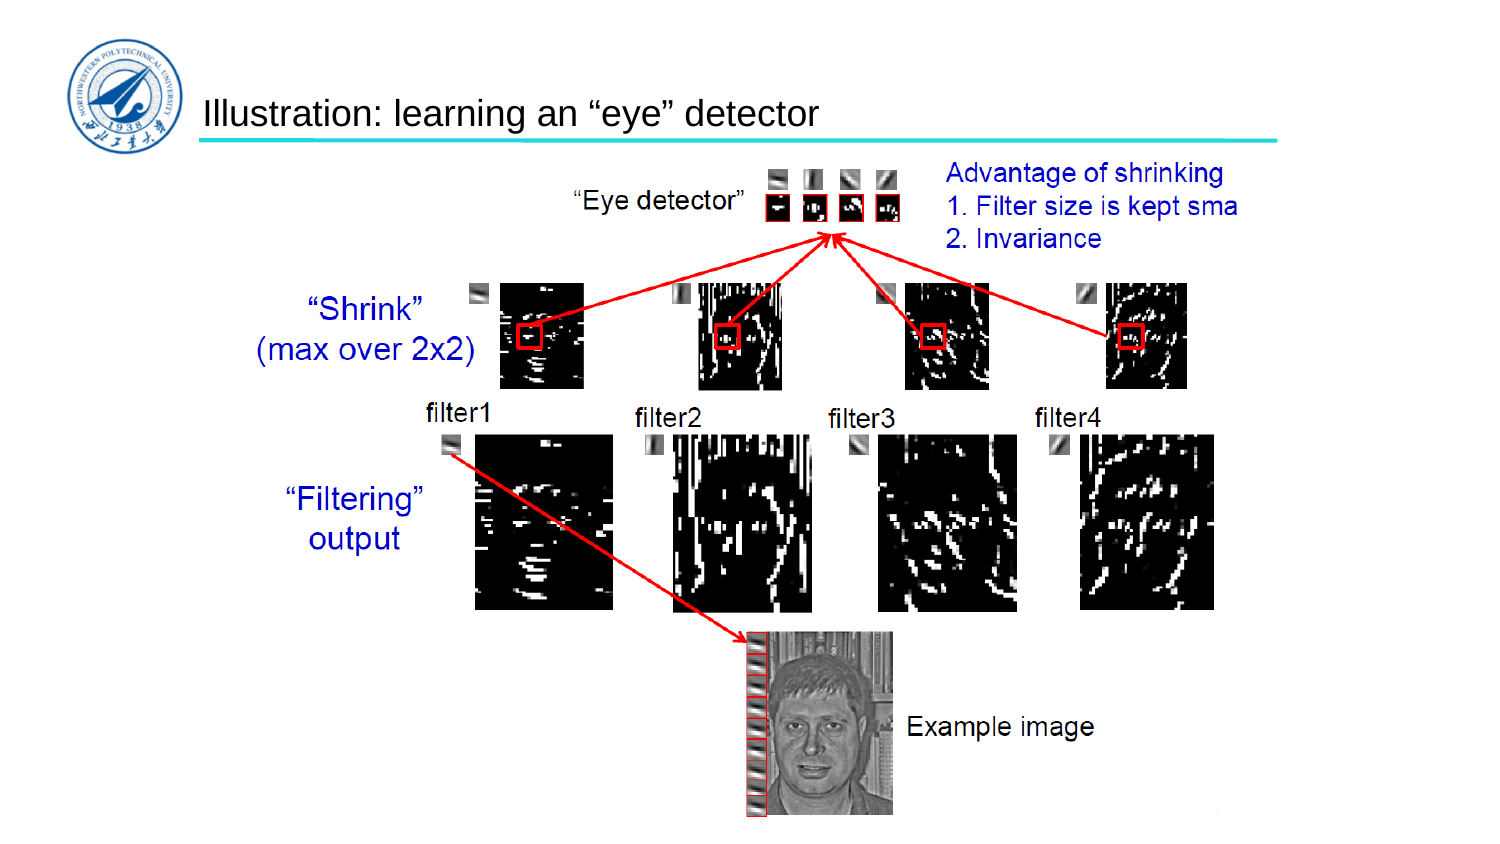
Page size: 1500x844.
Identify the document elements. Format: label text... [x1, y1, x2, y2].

picture [58, 34, 188, 155]
picture [255, 157, 1237, 818]
text_box Illustration: learning an “eye” detector [192, 81, 1306, 142]
